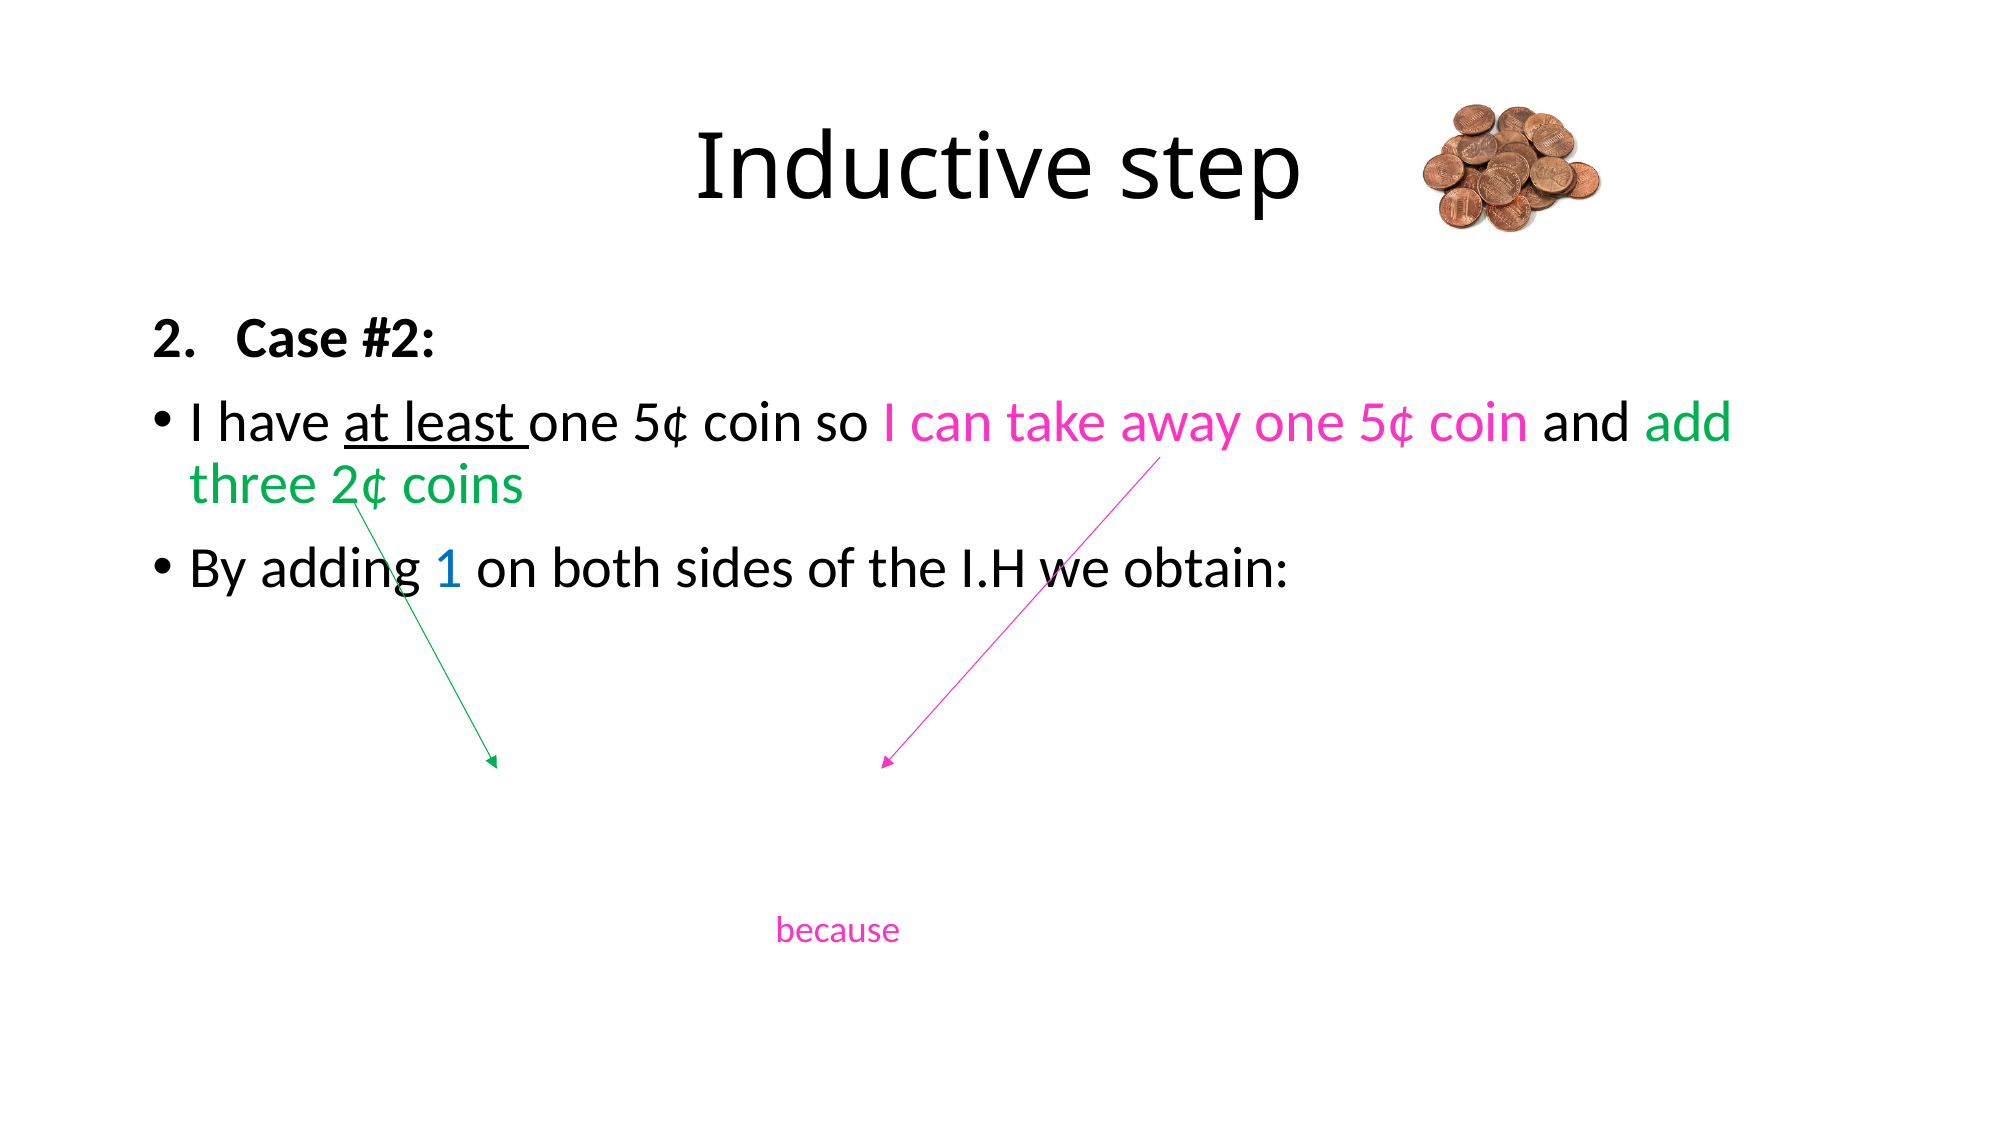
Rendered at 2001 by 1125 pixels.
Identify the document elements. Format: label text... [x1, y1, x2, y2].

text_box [881, 456, 1161, 769]
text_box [353, 500, 497, 769]
picture [1420, 99, 1604, 238]
title Inductive step [137, 59, 1863, 278]
